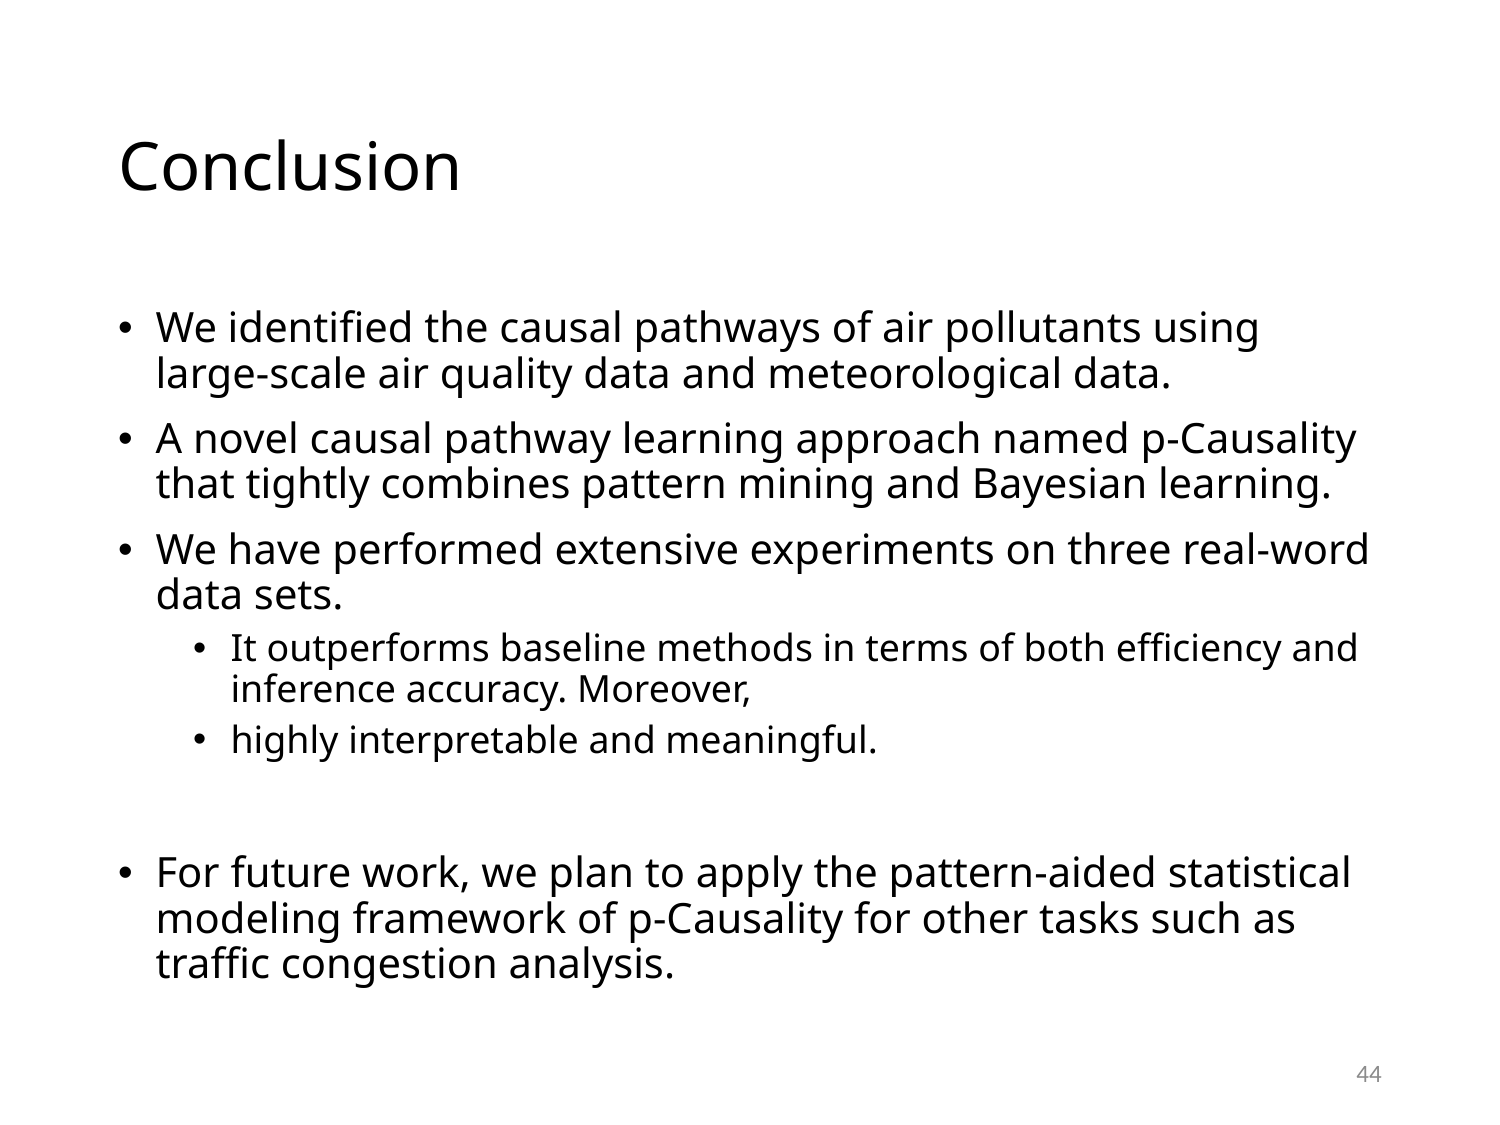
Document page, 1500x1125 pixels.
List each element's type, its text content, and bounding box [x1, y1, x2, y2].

slide_number 44 [1059, 1042, 1397, 1103]
list We identified the causal pathways of air pollutants using large-scale air quality data and meteorological data. A novel causal pathway learning approach named p-Causality that tightly combines pattern mining and Bayesian learning. We have performed extensive experiments on three real-word data sets. It outperforms baseline methods in terms of both efficiency and inference accuracy. Moreover, highly interpretable and meaningful. For future work, we plan to apply the pattern-aided statistical modeling framework of p-Causality for other tasks such as traffic congestion analysis. [103, 299, 1397, 1014]
title Conclusion [103, 59, 1397, 278]
